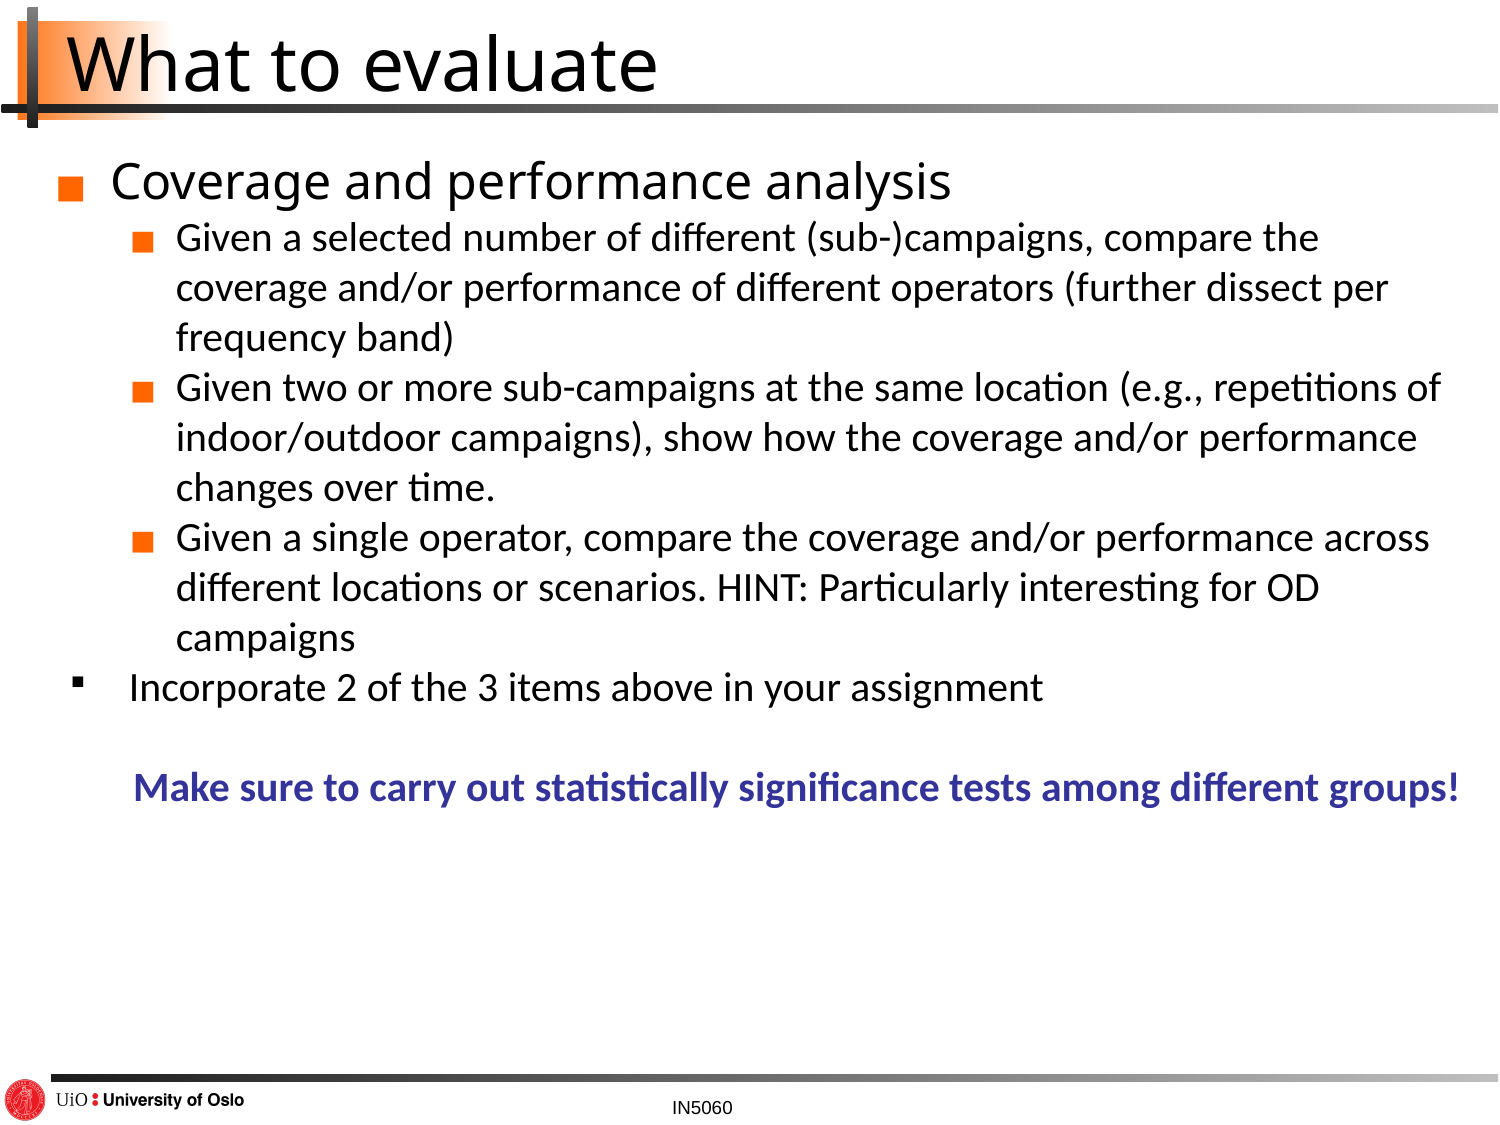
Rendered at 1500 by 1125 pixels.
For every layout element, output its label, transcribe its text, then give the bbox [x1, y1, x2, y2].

title What to evaluate [51, 20, 1495, 113]
list Coverage and performance analysis Given a selected number of different (sub-)campaigns, compare the coverage and/or performance of different operators (further dissect per frequency band) Given two or more sub-campaigns at the same location (e.g., repetitions of indoor/outdoor campaigns), show how the coverage and/or performance changes over time. Given a single operator, compare the coverage and/or performance across different locations or scenarios. HINT: Particularly interesting for OD campaigns Incorporate 2 of the 3 items above in your assignment Make sure to carry out statistically significance tests among different groups! [38, 142, 1471, 1069]
picture [0, 1075, 403, 1124]
